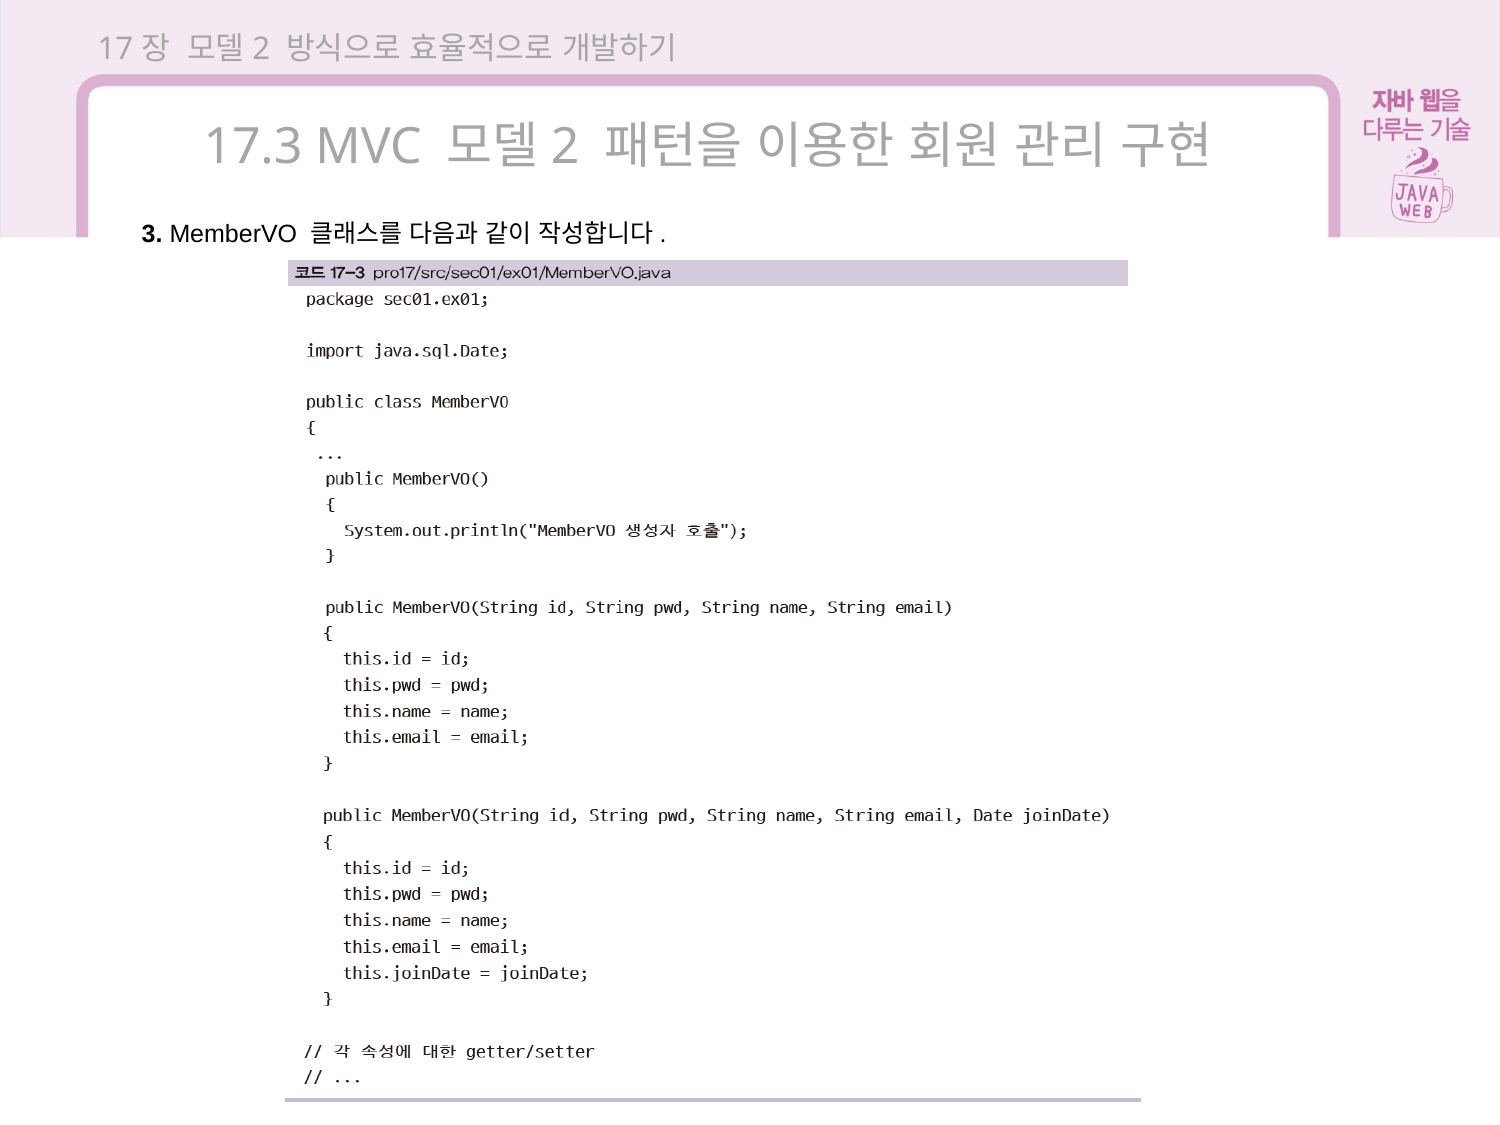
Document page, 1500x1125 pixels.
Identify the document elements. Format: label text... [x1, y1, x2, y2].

text_box 17장 모델2 방식으로 효율적으로 개발하기 [82, 0, 1133, 74]
text_box 17.3 MVC 모델2 패턴을 이용한 회원 관리 구현 [95, 106, 1321, 181]
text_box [277, 255, 1143, 1109]
picture [0, 0, 1500, 1125]
text_box 3. MemberVO 클래스를 다음과 같이 작성합니다. [126, 210, 1221, 255]
